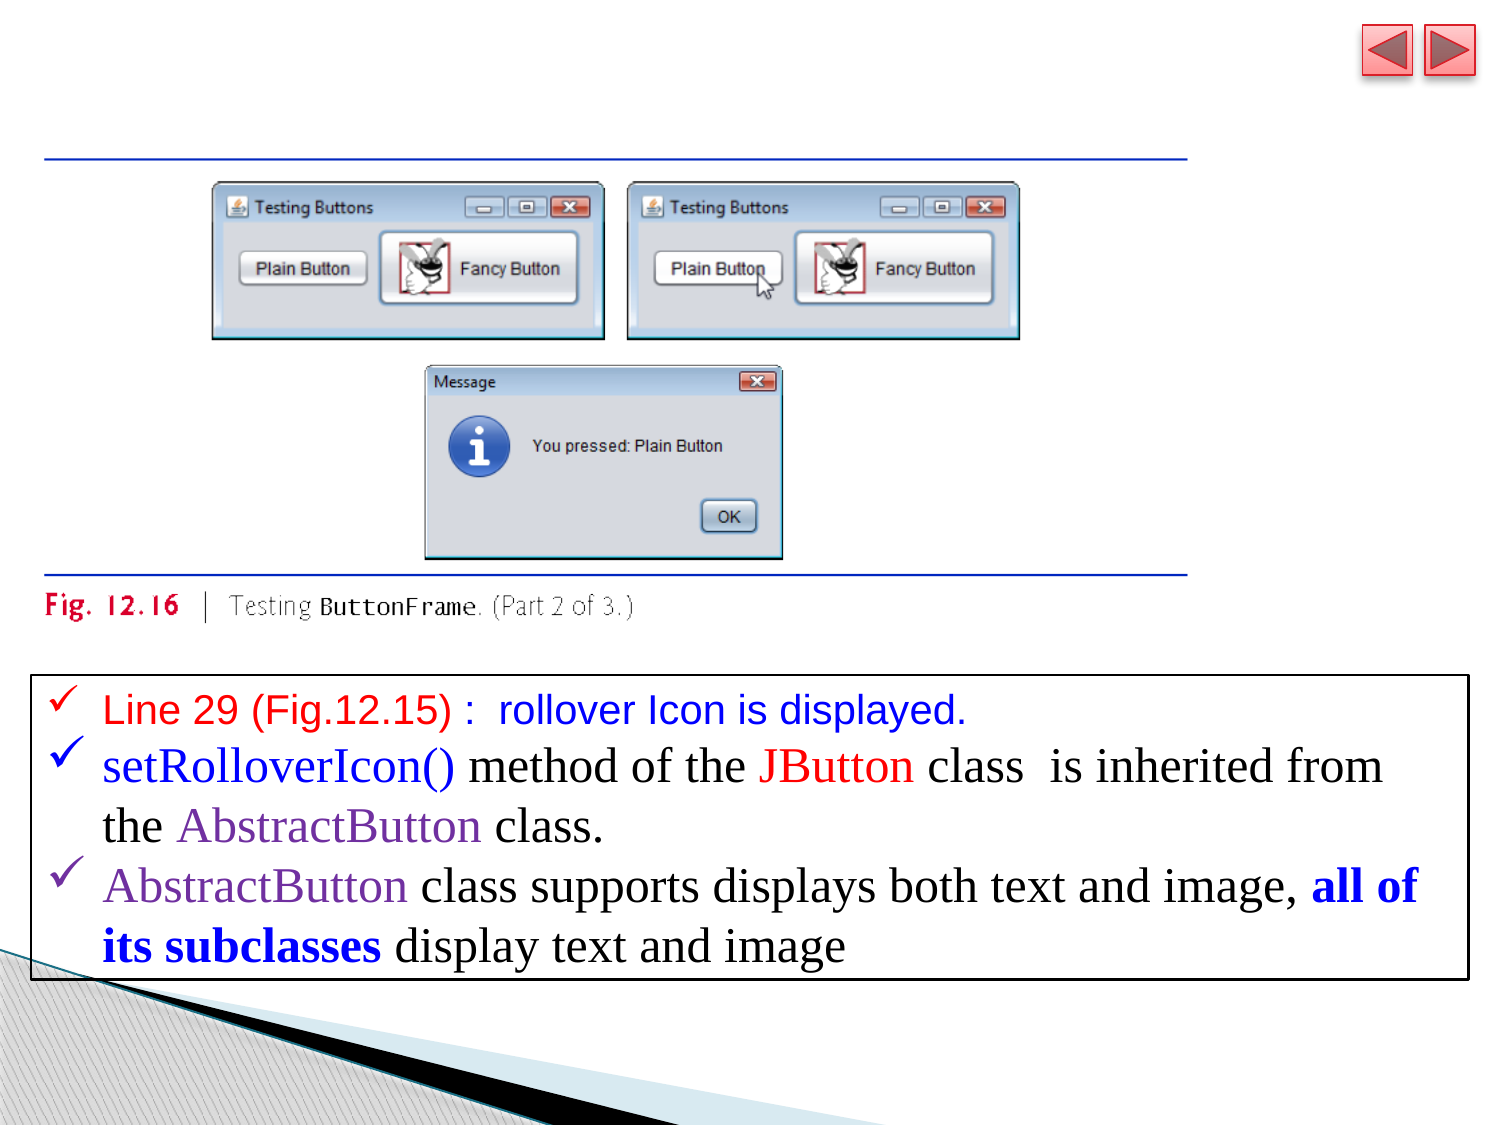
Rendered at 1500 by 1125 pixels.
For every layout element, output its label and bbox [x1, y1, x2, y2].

picture [0, 106, 1500, 1019]
